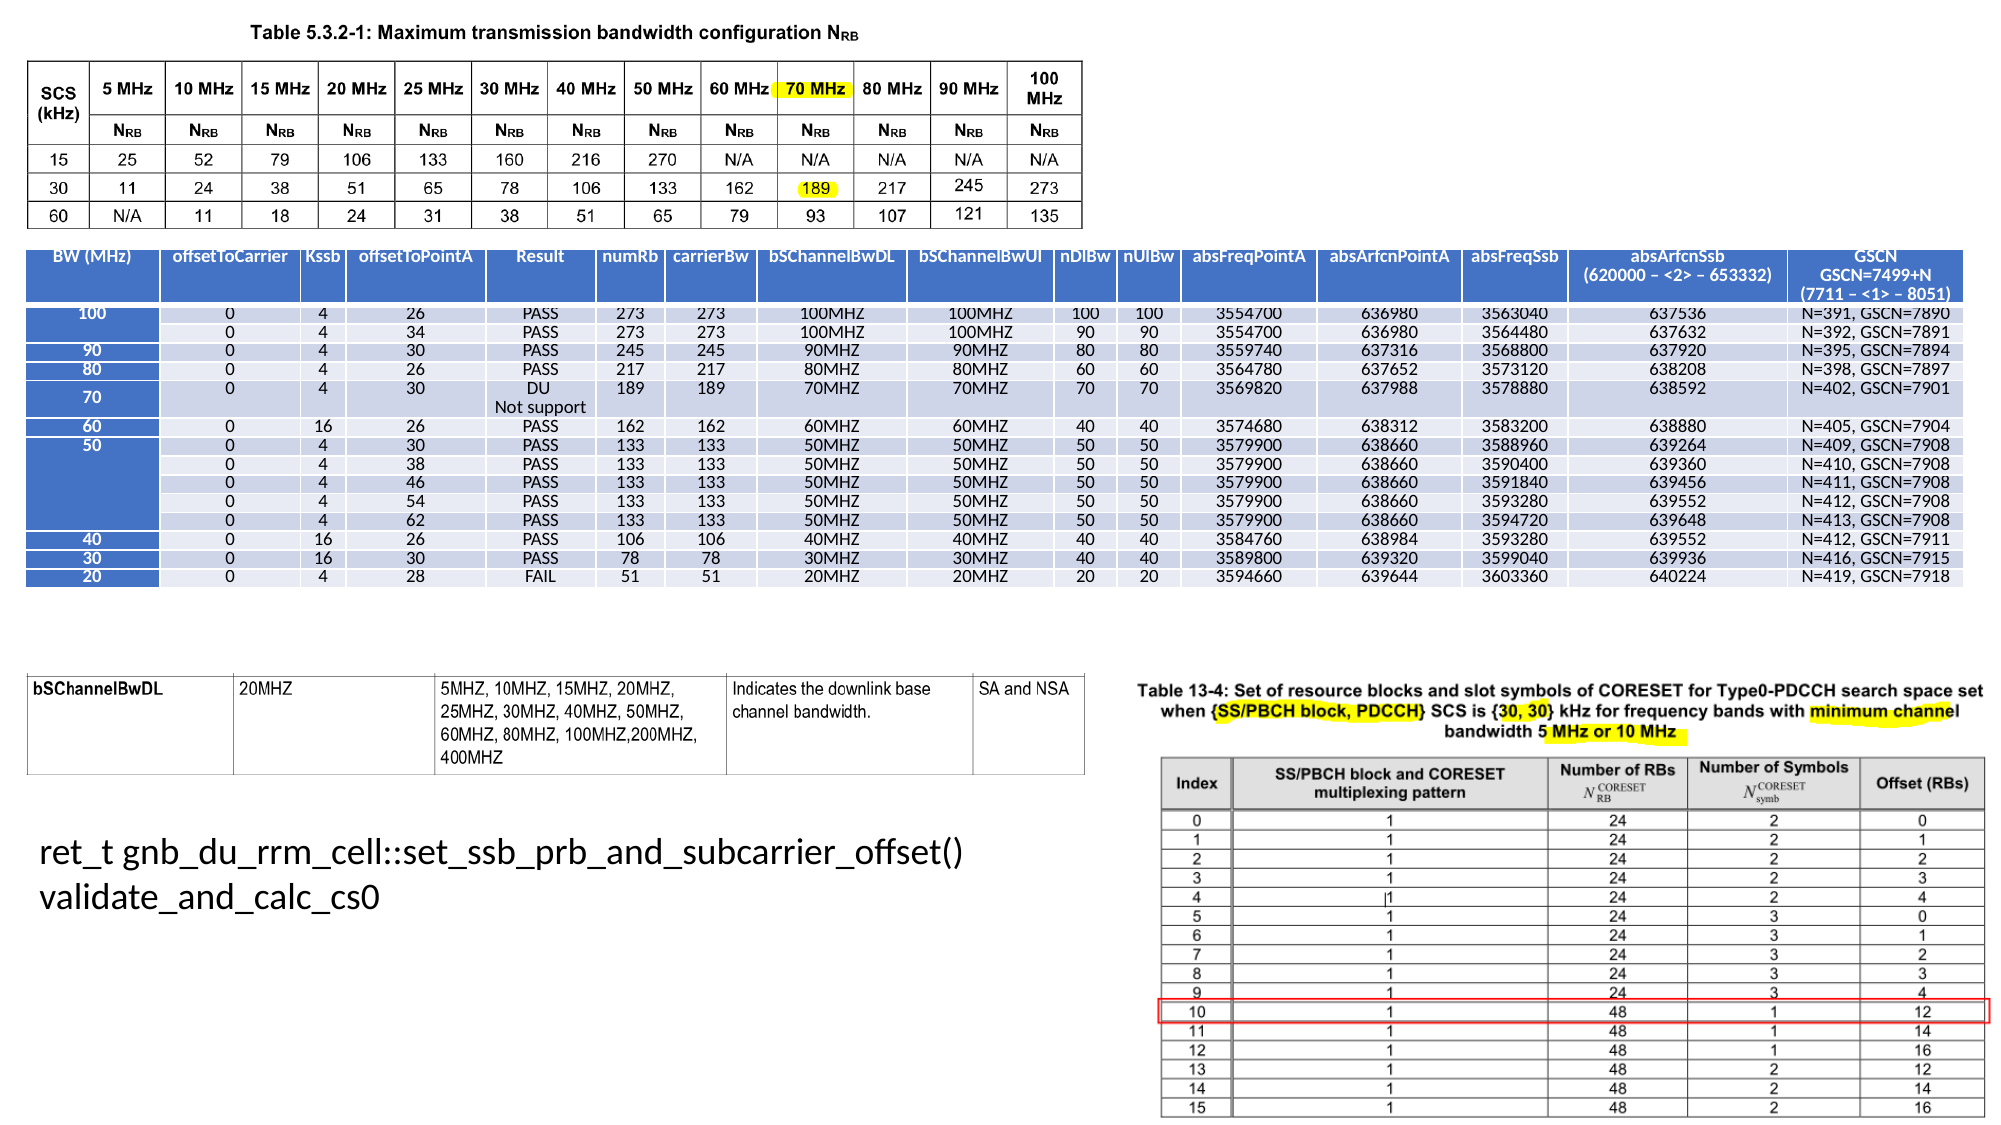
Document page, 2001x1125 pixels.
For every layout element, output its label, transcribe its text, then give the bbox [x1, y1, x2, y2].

table_cell 38 [347, 457, 485, 474]
table_cell 40 [1118, 551, 1180, 568]
table_cell 638660 [1318, 476, 1461, 493]
table_cell 3594660 [1182, 570, 1316, 587]
table_header Result [487, 250, 595, 302]
table_cell 26 [347, 363, 485, 380]
table_cell 80 [26, 363, 159, 380]
table_cell 0 [161, 363, 300, 380]
table_cell 70 [1055, 381, 1116, 417]
table_cell 133 [597, 457, 664, 474]
table_cell 40 [26, 532, 159, 549]
table_cell 640224 [1569, 570, 1787, 587]
table_cell 80 [1118, 344, 1180, 361]
text_box ret_t gnb_du_rrm_cell::set_ssb_prb_and_subcarrier_offset() validate_and_calc_cs0 [24, 819, 1086, 925]
table_cell 106 [666, 532, 756, 549]
table_cell 40 [1055, 419, 1116, 436]
table_cell 0 [161, 457, 300, 474]
table_cell 100MHZ [758, 325, 906, 342]
table_header absArfcnPointA [1318, 250, 1461, 302]
table_cell 20 [1055, 570, 1116, 587]
table_cell 133 [666, 457, 756, 474]
picture [24, 673, 1086, 775]
table_cell 80 [1055, 344, 1116, 361]
table_cell 0 [161, 344, 300, 361]
table_cell 162 [597, 419, 664, 436]
table_cell 50MHZ [908, 513, 1053, 530]
table_cell 26 [347, 532, 485, 549]
table_cell 16 [301, 551, 345, 568]
table_cell 50 [1055, 513, 1116, 530]
table_cell 20MHZ [908, 570, 1053, 587]
table_cell 50MHZ [758, 438, 906, 455]
table_cell PASS [487, 308, 595, 323]
table_cell 3579900 [1182, 438, 1316, 455]
table_cell 20 [26, 570, 159, 587]
table_cell 78 [666, 551, 756, 568]
table_cell 0 [161, 513, 300, 530]
table_cell PASS [487, 532, 595, 549]
table_cell 50MHZ [908, 494, 1053, 512]
table_cell 0 [161, 570, 300, 587]
table_cell 100MHZ [908, 325, 1053, 342]
table_cell 3593280 [1463, 494, 1567, 512]
table_header GSCN GSCN=7499+N (7711 – <1> – 8051) [1788, 250, 1963, 302]
table_cell 106 [597, 532, 664, 549]
table_cell 133 [597, 438, 664, 455]
table_cell 62 [347, 513, 485, 530]
table_cell 4 [301, 457, 345, 474]
table_cell 637632 [1569, 325, 1787, 342]
table_header bSChannelBwUl [908, 250, 1053, 302]
table_cell 3559740 [1182, 344, 1316, 361]
table_cell N=398, GSCN=7897 [1788, 363, 1963, 380]
table_cell N=411, GSCN=7908 [1788, 476, 1963, 493]
table_cell PASS [487, 476, 595, 493]
table_cell 639936 [1569, 551, 1787, 568]
table_cell 28 [347, 570, 485, 587]
table_cell 3579900 [1182, 457, 1316, 474]
table_cell 50 [26, 438, 159, 530]
table_cell 40 [1055, 551, 1116, 568]
table_cell 60 [1055, 363, 1116, 380]
table_cell 70 [26, 381, 159, 417]
table_cell 20MHZ [758, 570, 906, 587]
table_cell 50MHZ [758, 476, 906, 493]
table_cell 80MHZ [908, 363, 1053, 380]
table_cell 30MHZ [908, 551, 1053, 568]
table_cell 189 [666, 381, 756, 417]
table_cell 0 [161, 308, 300, 323]
table_cell 638660 [1318, 513, 1461, 530]
table_cell N=402, GSCN=7901 [1788, 381, 1963, 417]
table_cell 133 [666, 513, 756, 530]
table_cell 639320 [1318, 551, 1461, 568]
table_cell 3590400 [1463, 457, 1567, 474]
table_cell 30 [347, 551, 485, 568]
table_cell 637316 [1318, 344, 1461, 361]
table_cell 3583200 [1463, 419, 1567, 436]
table_header offsetToPointA [347, 250, 485, 302]
table_cell 3579900 [1182, 494, 1316, 512]
table_cell 273 [597, 325, 664, 342]
table_cell PASS [487, 325, 595, 342]
table_cell 639552 [1569, 494, 1787, 512]
table_cell 50MHZ [908, 438, 1053, 455]
table_cell PASS [487, 494, 595, 512]
picture [1129, 673, 2000, 1125]
table_cell 3599040 [1463, 551, 1567, 568]
table_cell 50MHZ [758, 457, 906, 474]
table_cell 0 [161, 325, 300, 342]
table_cell N=416, GSCN=7915 [1788, 551, 1963, 568]
table_cell 90MHZ [758, 344, 906, 361]
table_cell 638660 [1318, 457, 1461, 474]
table_cell 133 [666, 438, 756, 455]
table_cell 54 [347, 494, 485, 512]
table_cell 30 [26, 551, 159, 568]
table_cell 50 [1118, 513, 1180, 530]
table_header Kssb [301, 250, 345, 302]
table_header carrierBw [666, 250, 756, 302]
table_cell N=413, GSCN=7908 [1788, 513, 1963, 530]
table_cell 40 [1055, 532, 1116, 549]
table_cell N=391, GSCN=7890 [1788, 308, 1963, 323]
table_cell 0 [161, 494, 300, 512]
table_cell 217 [666, 363, 756, 380]
table_cell 0 [161, 381, 300, 417]
table_cell 50 [1055, 438, 1116, 455]
table_cell DU Not support [487, 381, 595, 417]
table_cell 50MHZ [908, 476, 1053, 493]
table_cell 637652 [1318, 363, 1461, 380]
table_cell 50 [1118, 476, 1180, 493]
table_cell 90 [26, 344, 159, 361]
table_cell 90MHZ [908, 344, 1053, 361]
table_cell 133 [666, 476, 756, 493]
table_cell 4 [301, 363, 345, 380]
table_header BW (MHz) [26, 250, 159, 302]
table_cell 50 [1118, 438, 1180, 455]
table_cell 133 [597, 494, 664, 512]
table_header absArfcnSsb (620000 – <2> – 653332) [1569, 250, 1787, 302]
table_cell 638984 [1318, 532, 1461, 549]
table_cell 46 [347, 476, 485, 493]
table_cell PASS [487, 513, 595, 530]
table_cell 100 [1118, 308, 1180, 323]
table_cell 50 [1118, 457, 1180, 474]
table_cell 30 [347, 381, 485, 417]
table_cell 20 [1118, 570, 1180, 587]
table_cell 637536 [1569, 308, 1787, 323]
table_cell 100MHZ [758, 308, 906, 323]
table_cell PASS [487, 438, 595, 455]
table_cell N=392, GSCN=7891 [1788, 325, 1963, 342]
table_cell 60 [26, 419, 159, 436]
table_cell 78 [597, 551, 664, 568]
table_cell 638208 [1569, 363, 1787, 380]
table_cell N=409, GSCN=7908 [1788, 438, 1963, 455]
table_cell 50 [1055, 457, 1116, 474]
table_cell 16 [301, 419, 345, 436]
table_cell 100 [1055, 308, 1116, 323]
table_cell 4 [301, 381, 345, 417]
table_cell 4 [301, 476, 345, 493]
table_cell 3564480 [1463, 325, 1567, 342]
table_cell 639552 [1569, 532, 1787, 549]
table_cell 4 [301, 325, 345, 342]
table_cell 0 [161, 476, 300, 493]
table_cell 637988 [1318, 381, 1461, 417]
table_cell 90 [1055, 325, 1116, 342]
table_header nUlBw [1118, 250, 1180, 302]
table_cell PASS [487, 457, 595, 474]
table_cell N=419, GSCN=7918 [1788, 570, 1963, 587]
table_cell 3554700 [1182, 308, 1316, 323]
table_cell 273 [666, 308, 756, 323]
table_cell 245 [597, 344, 664, 361]
table_cell 100MHZ [908, 308, 1053, 323]
picture [24, 19, 1086, 229]
table_cell 189 [597, 381, 664, 417]
table_cell N=410, GSCN=7908 [1788, 457, 1963, 474]
table_cell 3563040 [1463, 308, 1567, 323]
table_cell 162 [666, 419, 756, 436]
table_cell 60MHZ [758, 419, 906, 436]
table_cell 0 [161, 419, 300, 436]
table_cell 3591840 [1463, 476, 1567, 493]
table_cell 51 [597, 570, 664, 587]
table_cell 0 [161, 438, 300, 455]
table_cell 3603360 [1463, 570, 1567, 587]
table_cell 639360 [1569, 457, 1787, 474]
table_cell 40MHZ [908, 532, 1053, 549]
table_cell 245 [666, 344, 756, 361]
table_cell 40 [1118, 419, 1180, 436]
table_header bSChannelBwDL [758, 250, 906, 302]
table_header nDlBw [1055, 250, 1116, 302]
table_cell 4 [301, 308, 345, 323]
table_cell 636980 [1318, 325, 1461, 342]
table_cell 638880 [1569, 419, 1787, 436]
table_cell 90 [1118, 325, 1180, 342]
table_cell N=412, GSCN=7911 [1788, 532, 1963, 549]
table_cell 3593280 [1463, 532, 1567, 549]
table_cell FAIL [487, 570, 595, 587]
table_cell 217 [597, 363, 664, 380]
table_header numRb [597, 250, 664, 302]
table_cell PASS [487, 419, 595, 436]
table_header absFreqSsb [1463, 250, 1567, 302]
table_cell 638312 [1318, 419, 1461, 436]
table_cell 637920 [1569, 344, 1787, 361]
table_cell 51 [666, 570, 756, 587]
table_cell 639456 [1569, 476, 1787, 493]
table_cell PASS [487, 363, 595, 380]
table_cell 0 [161, 532, 300, 549]
table_cell 273 [666, 325, 756, 342]
table_cell 638660 [1318, 494, 1461, 512]
table_cell 3579900 [1182, 476, 1316, 493]
table_cell 3594720 [1463, 513, 1567, 530]
table_cell 34 [347, 325, 485, 342]
table_cell 3579900 [1182, 513, 1316, 530]
table_cell 638592 [1569, 381, 1787, 417]
table_header absFreqPointA [1182, 250, 1316, 302]
table_cell 80MHZ [758, 363, 906, 380]
table_cell PASS [487, 344, 595, 361]
table_cell 26 [347, 419, 485, 436]
table_cell N=395, GSCN=7894 [1788, 344, 1963, 361]
table_cell 273 [597, 308, 664, 323]
table_cell 40 [1118, 532, 1180, 549]
table_cell 3569820 [1182, 381, 1316, 417]
table_cell 50 [1118, 494, 1180, 512]
table_cell 70MHZ [758, 381, 906, 417]
table_cell 26 [347, 308, 485, 323]
table_cell 0 [161, 551, 300, 568]
table_cell 70 [1118, 381, 1180, 417]
table_cell 30 [347, 344, 485, 361]
table_cell 4 [301, 513, 345, 530]
table_cell 100 [26, 308, 159, 342]
table_cell 50MHZ [758, 494, 906, 512]
table_cell 3573120 [1463, 363, 1567, 380]
table_cell 50 [1055, 476, 1116, 493]
table_cell 50MHZ [758, 513, 906, 530]
table_cell PASS [487, 551, 595, 568]
table_cell 70MHZ [908, 381, 1053, 417]
table_header offsetToCarrier [161, 250, 300, 302]
table_cell 3554700 [1182, 325, 1316, 342]
table_cell 3574680 [1182, 419, 1316, 436]
table_cell 4 [301, 494, 345, 512]
table_cell 3564780 [1182, 363, 1316, 380]
table_cell 639648 [1569, 513, 1787, 530]
table_cell 639644 [1318, 570, 1461, 587]
table_cell 133 [597, 513, 664, 530]
table_cell N=412, GSCN=7908 [1788, 494, 1963, 512]
table_cell 40MHZ [758, 532, 906, 549]
table_cell 30MHZ [758, 551, 906, 568]
table_cell 60MHZ [908, 419, 1053, 436]
table_cell 4 [301, 570, 345, 587]
table_cell 638660 [1318, 438, 1461, 455]
table_cell 3584760 [1182, 532, 1316, 549]
table_cell 16 [301, 532, 345, 549]
table_cell 50 [1055, 494, 1116, 512]
table_cell 30 [347, 438, 485, 455]
table_cell 3578880 [1463, 381, 1567, 417]
table_cell 133 [597, 476, 664, 493]
table_cell 4 [301, 438, 345, 455]
table_cell 3588960 [1463, 438, 1567, 455]
table_cell 4 [301, 344, 345, 361]
table_cell 3568800 [1463, 344, 1567, 361]
table_cell 636980 [1318, 308, 1461, 323]
table_cell 50MHZ [908, 457, 1053, 474]
table_cell 60 [1118, 363, 1180, 380]
table_cell 3589800 [1182, 551, 1316, 568]
table_cell 639264 [1569, 438, 1787, 455]
table_cell N=405, GSCN=7904 [1788, 419, 1963, 436]
table_cell 133 [666, 494, 756, 512]
